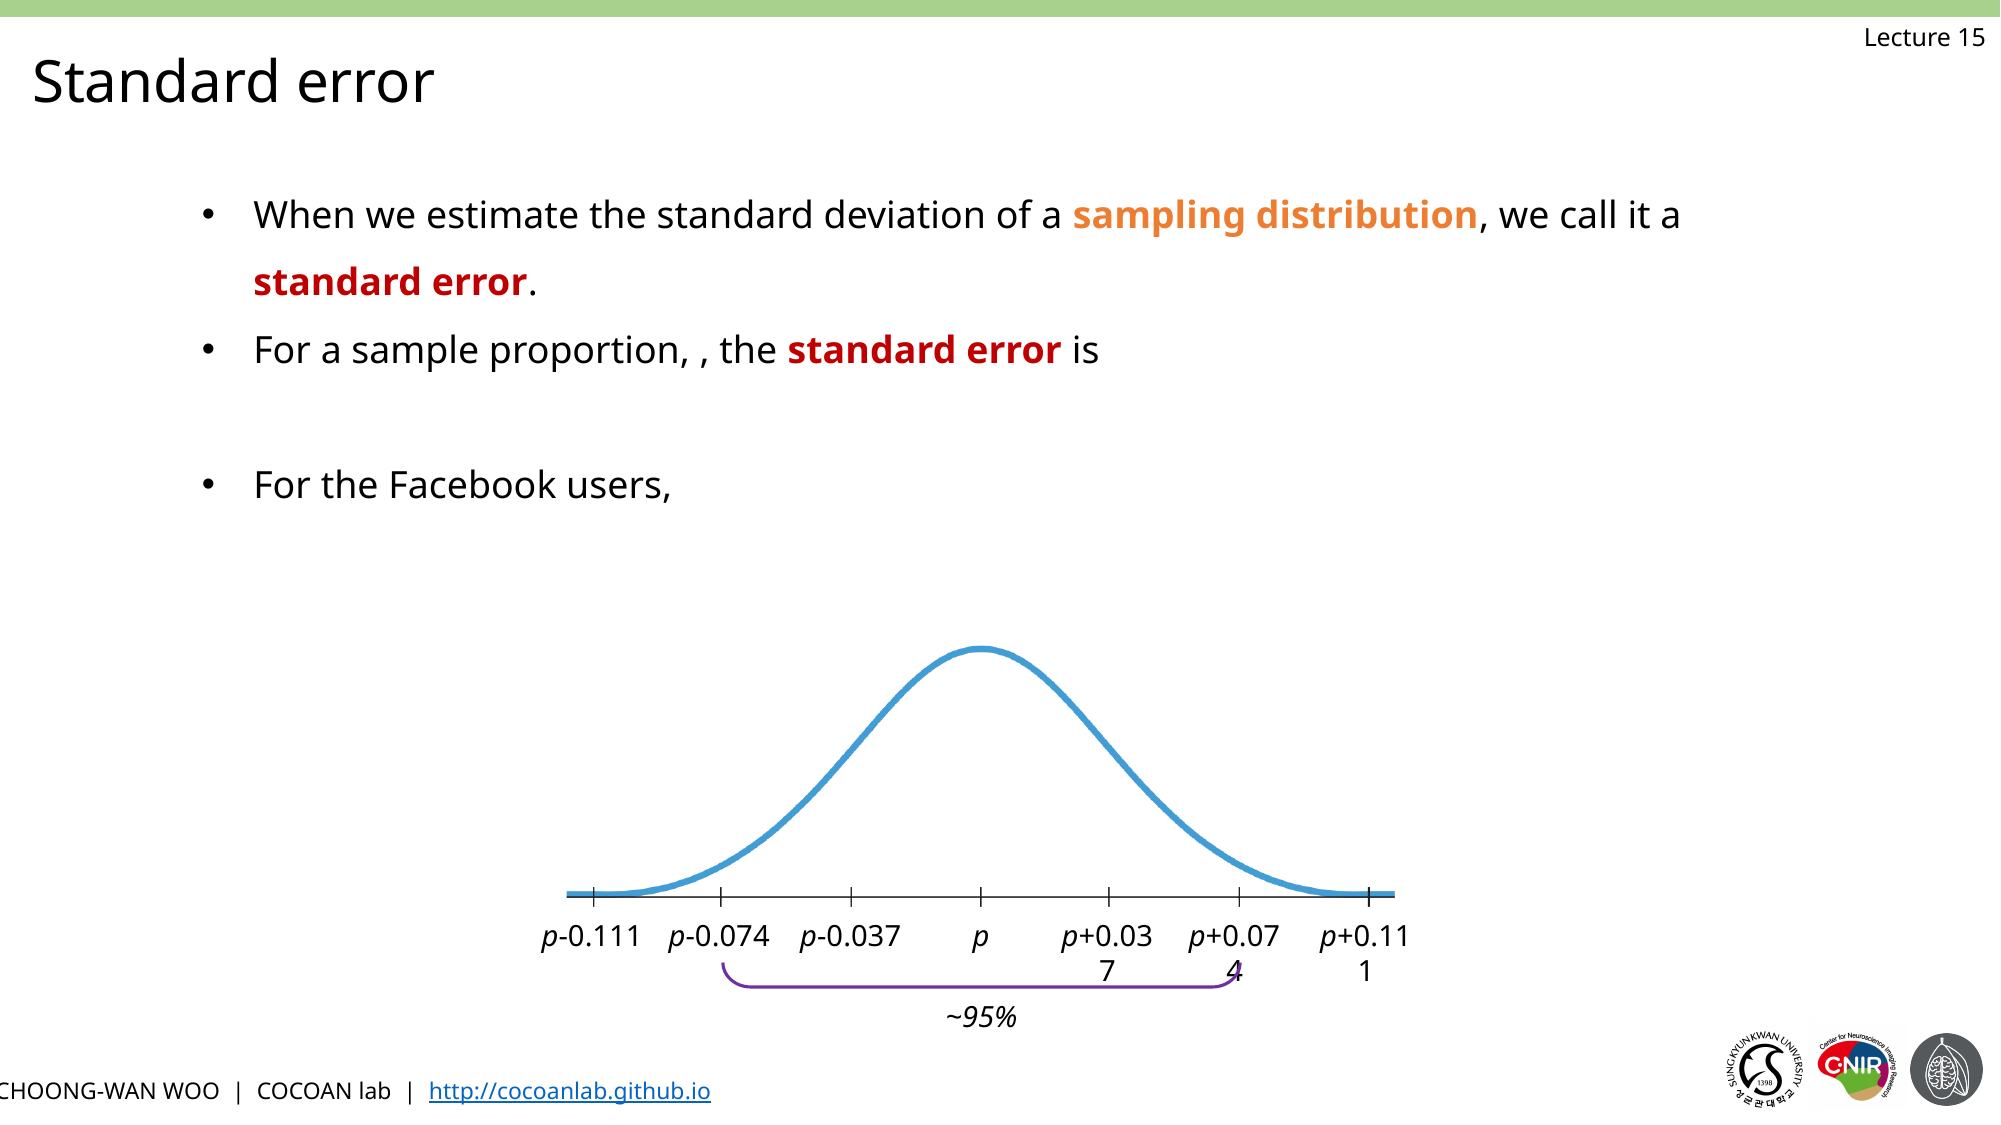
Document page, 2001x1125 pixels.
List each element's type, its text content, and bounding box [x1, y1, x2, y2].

text_box [0, 0, 2000, 18]
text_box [516, 612, 1521, 964]
text_box CHOONG-WAN WOO | COCOAN lab | http://cocoanlab.github.io [0, 1069, 727, 1116]
text_box Lecture 15 [1623, 13, 2000, 59]
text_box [1709, 1014, 1983, 1125]
text_box Standard error [17, 36, 451, 122]
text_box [722, 962, 1241, 1042]
